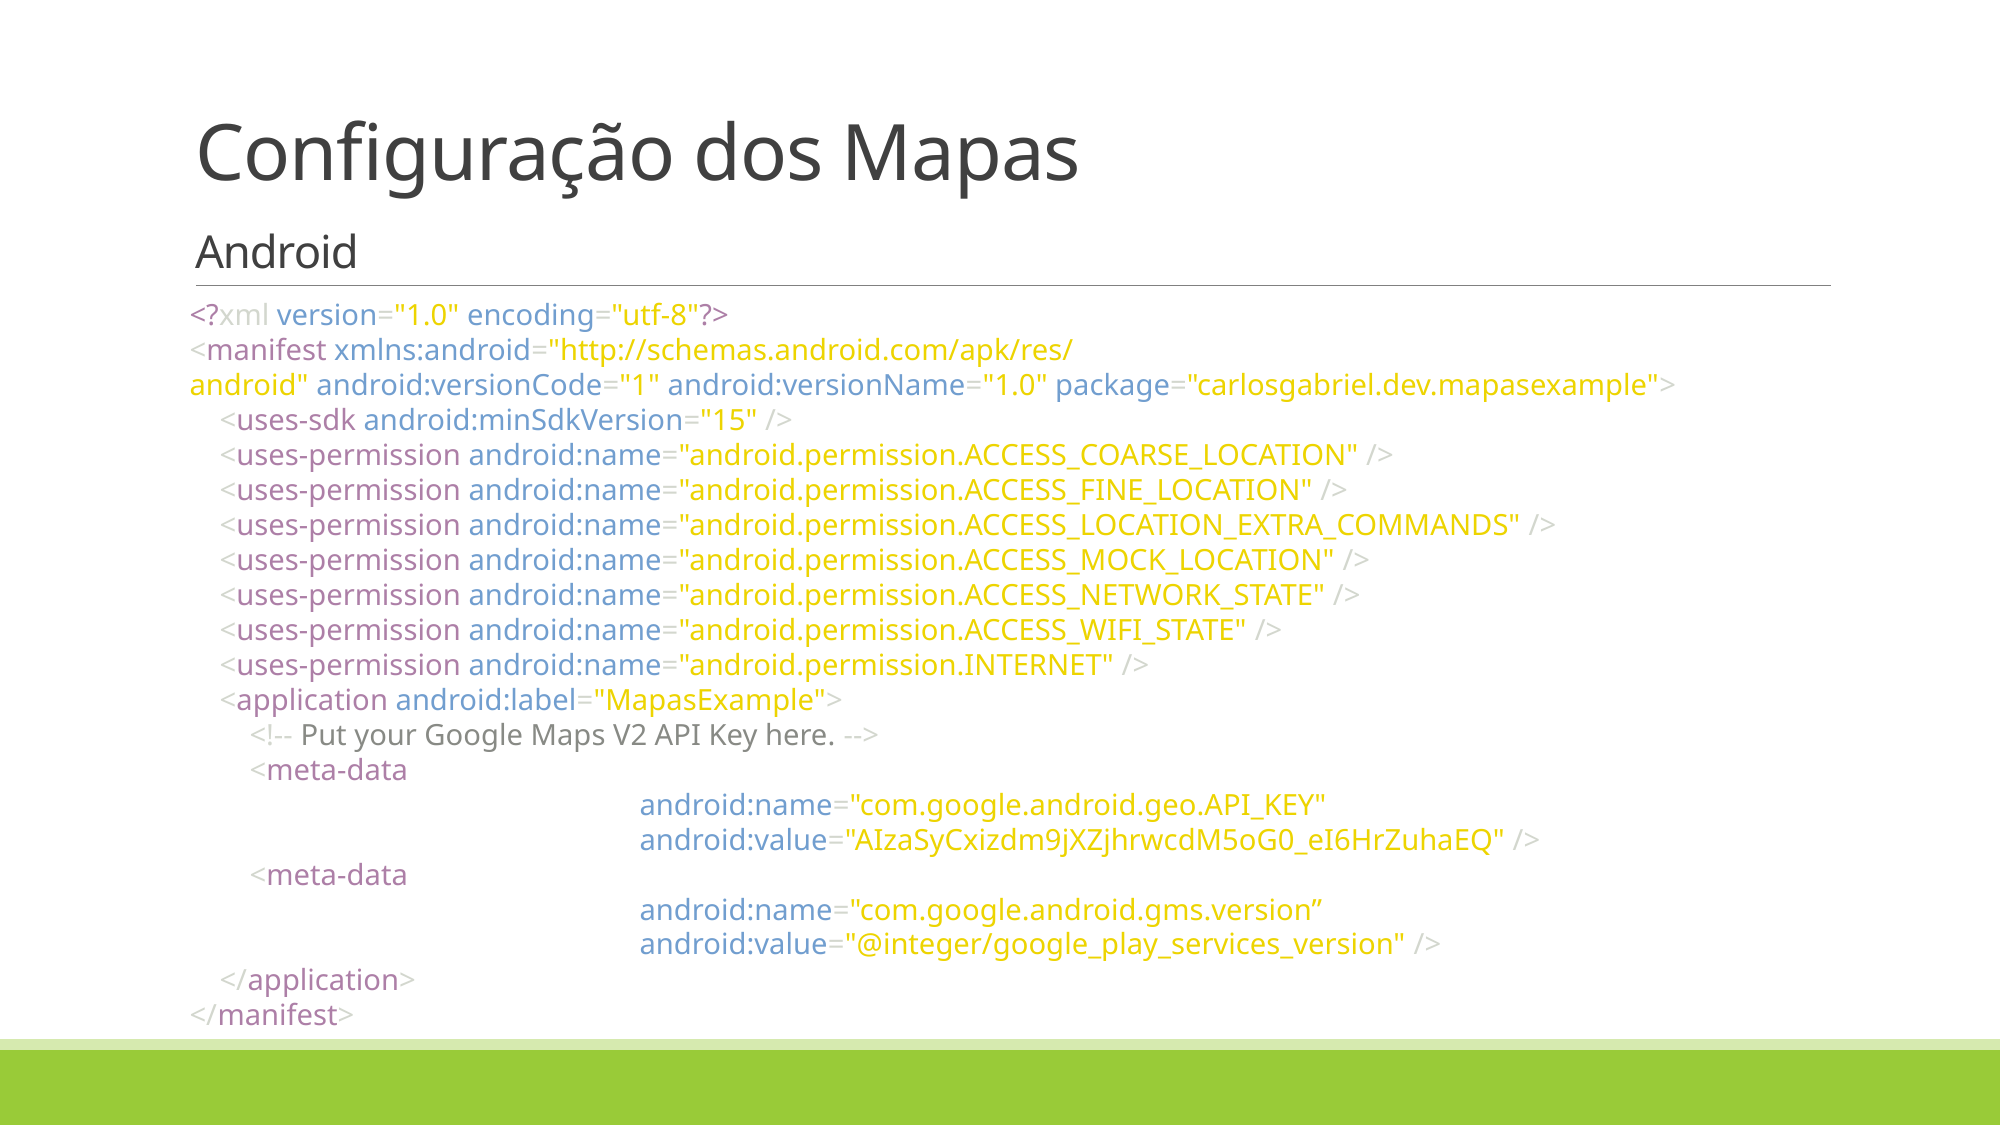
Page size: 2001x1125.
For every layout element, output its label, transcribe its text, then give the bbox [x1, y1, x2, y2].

text_box <?xml version="1.0" encoding="utf-8"?> <manifest xmlns:android="http://schemas.android.com/apk/res/android" android:versionCode="1" android:versionName="1.0" package="carlosgabriel.dev.mapasexample"> <uses-sdk android:minSdkVersion="15" /> <uses-permission android:name="android.permission.ACCESS_COARSE_LOCATION" /> <uses-permission android:name="android.permission.ACCESS_FINE_LOCATION" /> <uses-permission android:name="android.permission.ACCESS_LOCATION_EXTRA_COMMANDS" /> <uses-permission android:name="android.permission.ACCESS_MOCK_LOCATION" /> <uses-permission android:name="android.permission.ACCESS_NETWORK_STATE" /> <uses-permission android:name="android.permission.ACCESS_WIFI_STATE" /> <uses-permission android:name="android.permission.INTERNET" /> <application android:label="MapasExample"> <!-- Put your Google Maps V2 API Key here. --> <meta-data android:name="com.google.android.geo.API_KEY" android:value="AIzaSyCxizdm9jXZjhrwcdM5oG0_eI6HrZuhaEQ" /> <meta-data android:name="com.google.android.gms.version” android:value="@integer/google_play_services_version" /> </application> </manifest> [174, 289, 1825, 1039]
title Configuração dos Mapas Android [180, 47, 1830, 285]
